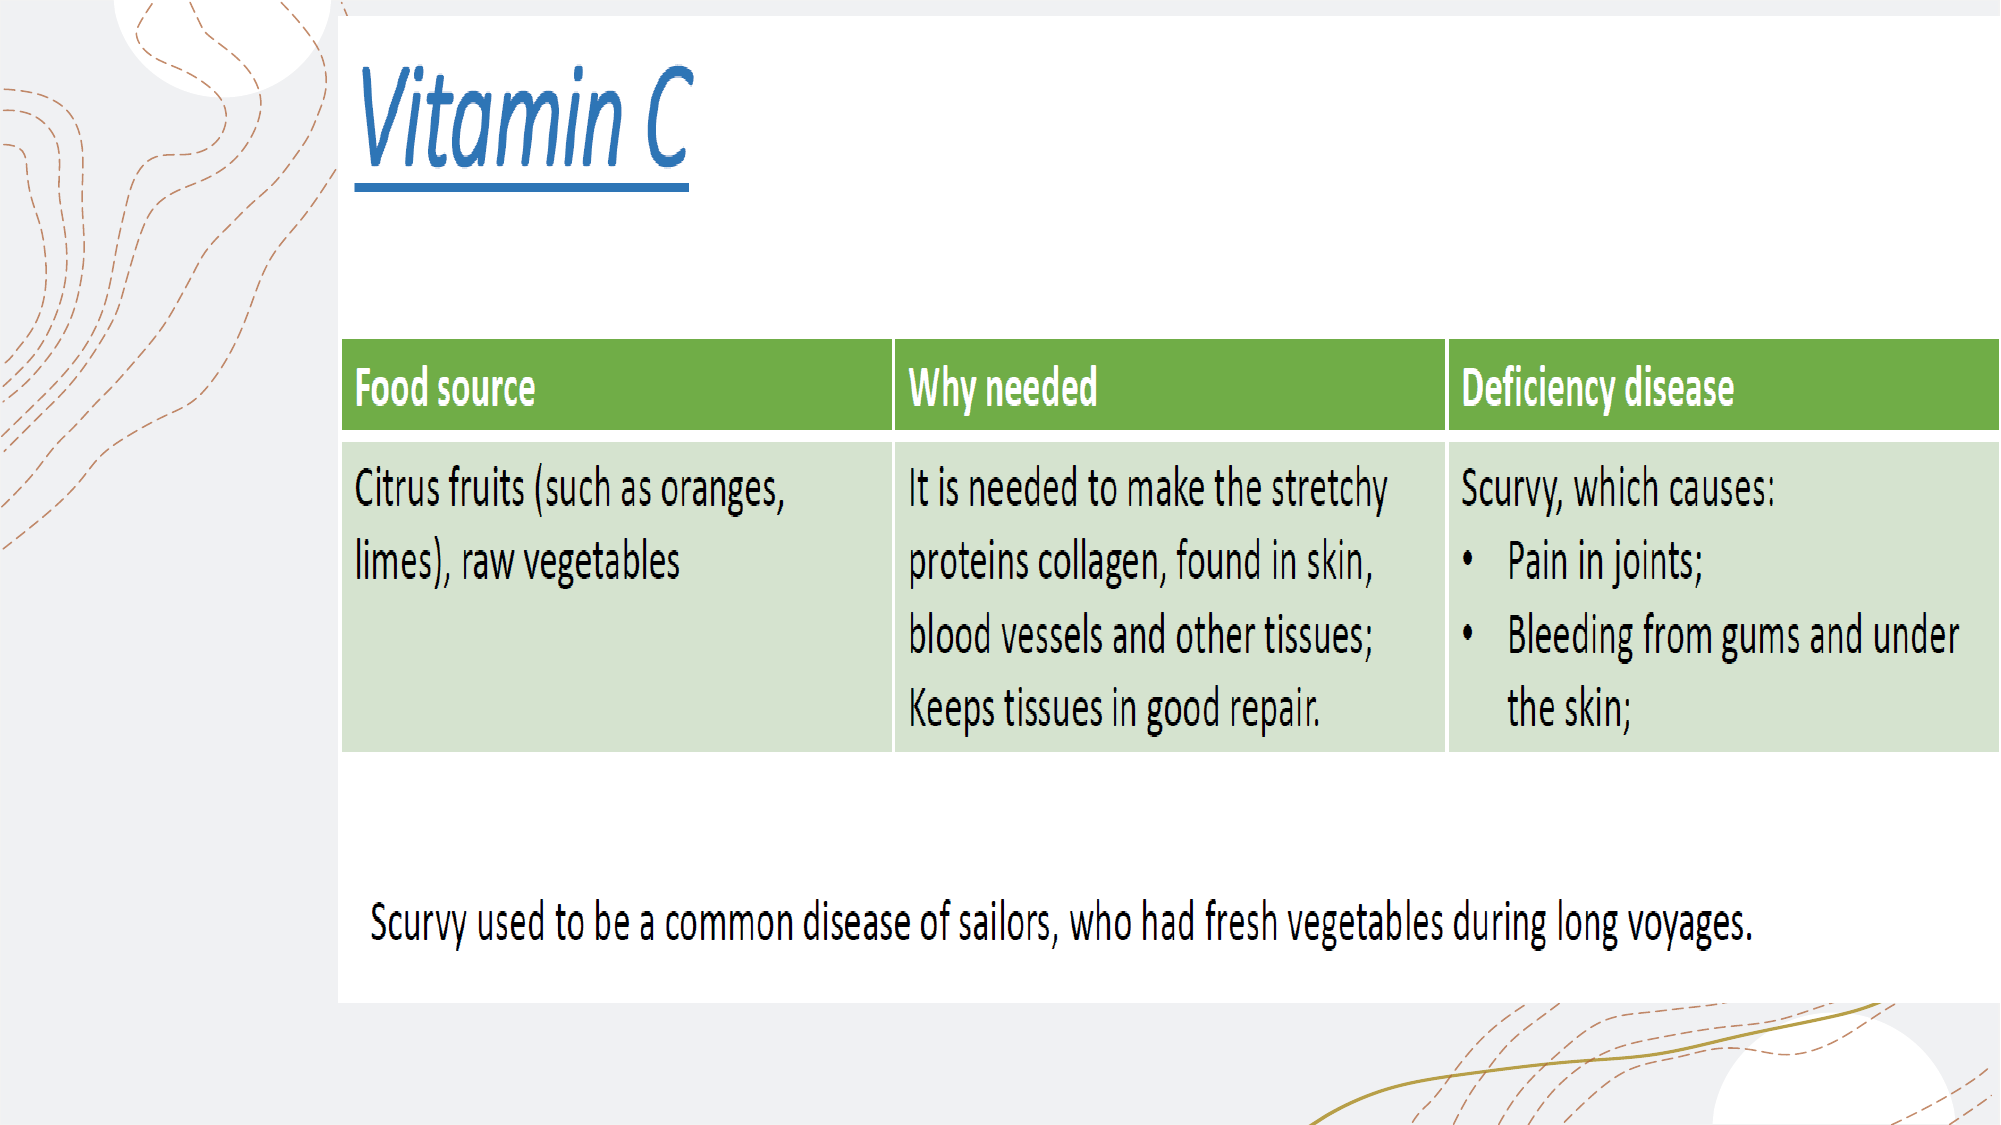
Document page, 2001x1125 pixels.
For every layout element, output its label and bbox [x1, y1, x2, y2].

picture [337, 16, 2000, 1003]
